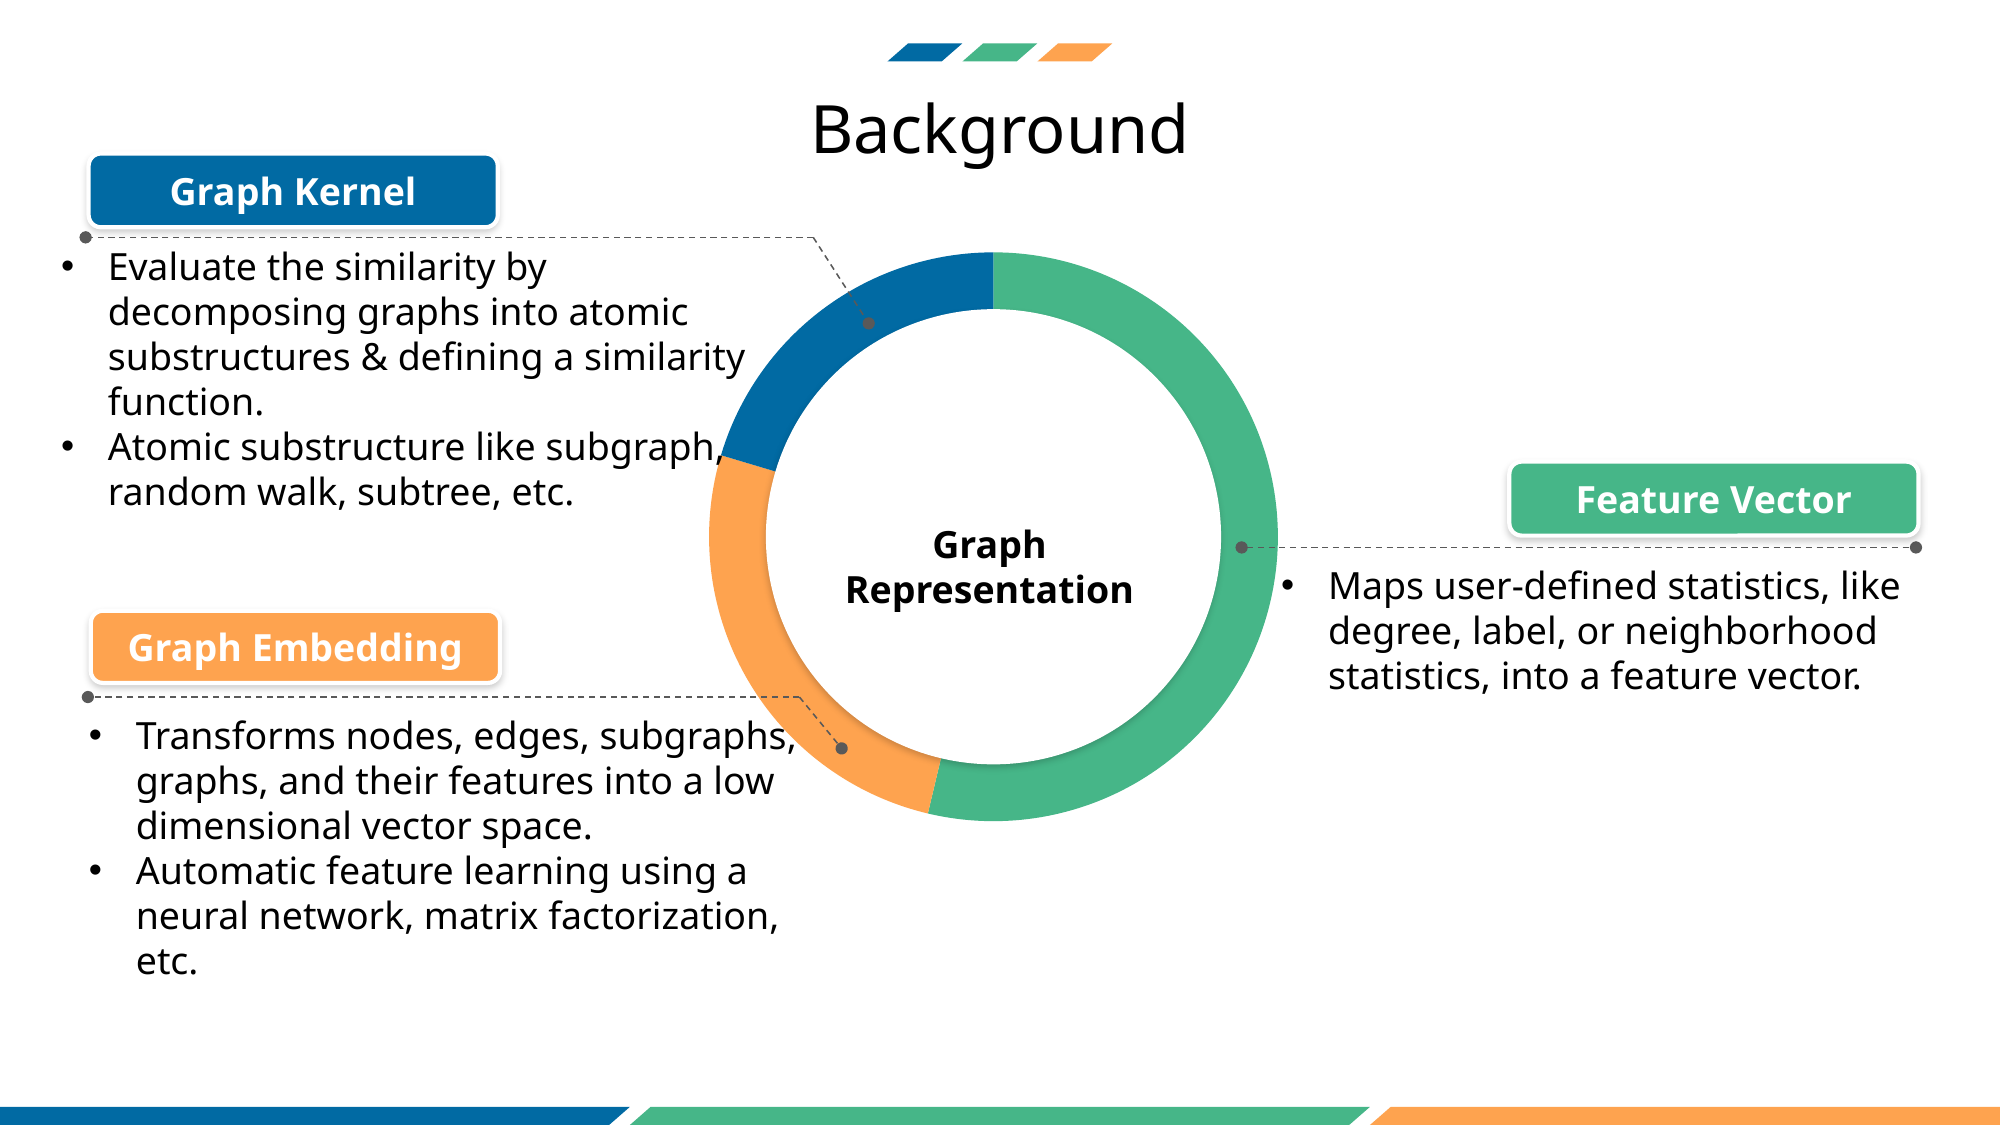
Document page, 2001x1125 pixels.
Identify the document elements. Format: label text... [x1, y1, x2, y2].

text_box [85, 237, 869, 324]
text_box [549, 240, 1438, 834]
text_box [0, 1106, 2000, 1125]
text_box Background [567, 86, 1433, 167]
text_box Evaluate the similarity by decomposing graphs into atomic substructures & defining a similarity function. Atomic substructure like subgraph, random walk, subtree, etc. [61, 242, 549, 513]
text_box Feature Vector [1508, 460, 1920, 537]
text_box Graph Embedding [89, 609, 502, 684]
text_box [87, 696, 842, 749]
text_box Transforms nodes, edges, subgraphs, graphs, and their features into a low dimensional vector space. Automatic feature learning using a neural network, matrix factorization, etc. [88, 749, 817, 983]
text_box Maps user-defined statistics, like degree, label, or neighborhood statistics, into a feature vector. [1438, 561, 1919, 697]
text_box Graph Kernel [87, 152, 499, 229]
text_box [887, 43, 1113, 62]
